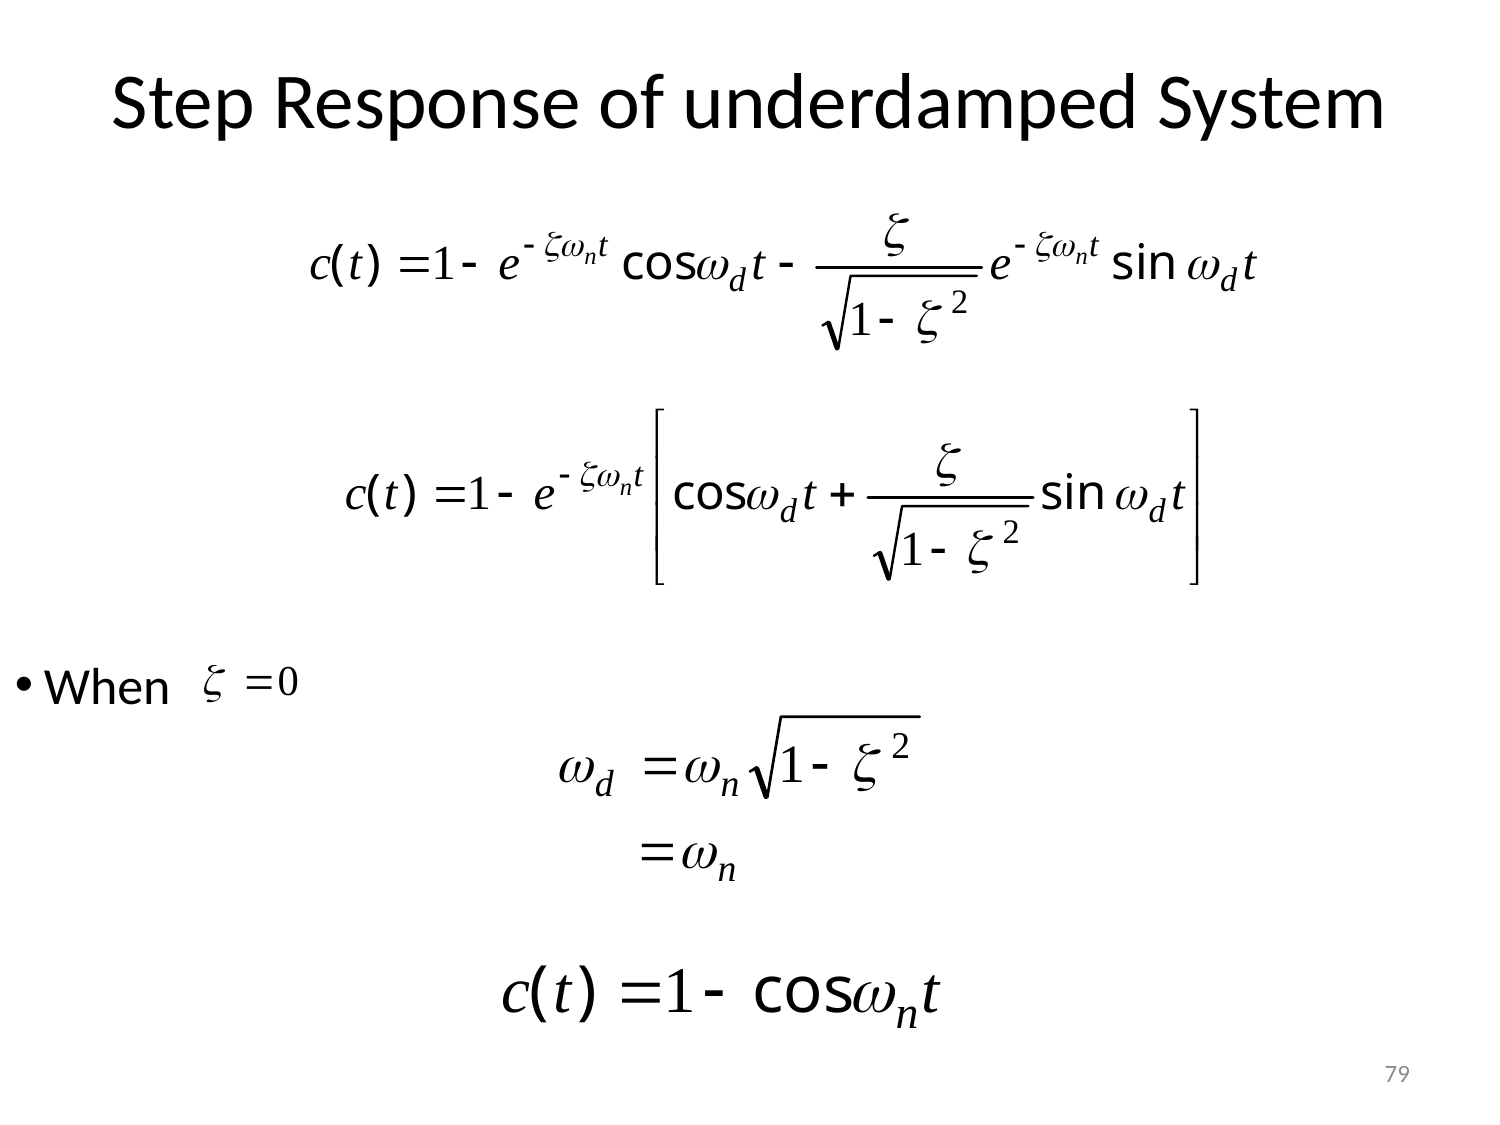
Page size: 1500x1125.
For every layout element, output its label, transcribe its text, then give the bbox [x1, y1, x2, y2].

slide_number 79 [1074, 1042, 1425, 1103]
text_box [548, 703, 933, 894]
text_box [194, 656, 306, 717]
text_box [336, 396, 1219, 599]
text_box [489, 940, 960, 1045]
text_box When [0, 645, 1465, 723]
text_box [300, 195, 1272, 363]
title Step Response of underdamped System [75, 19, 1425, 175]
